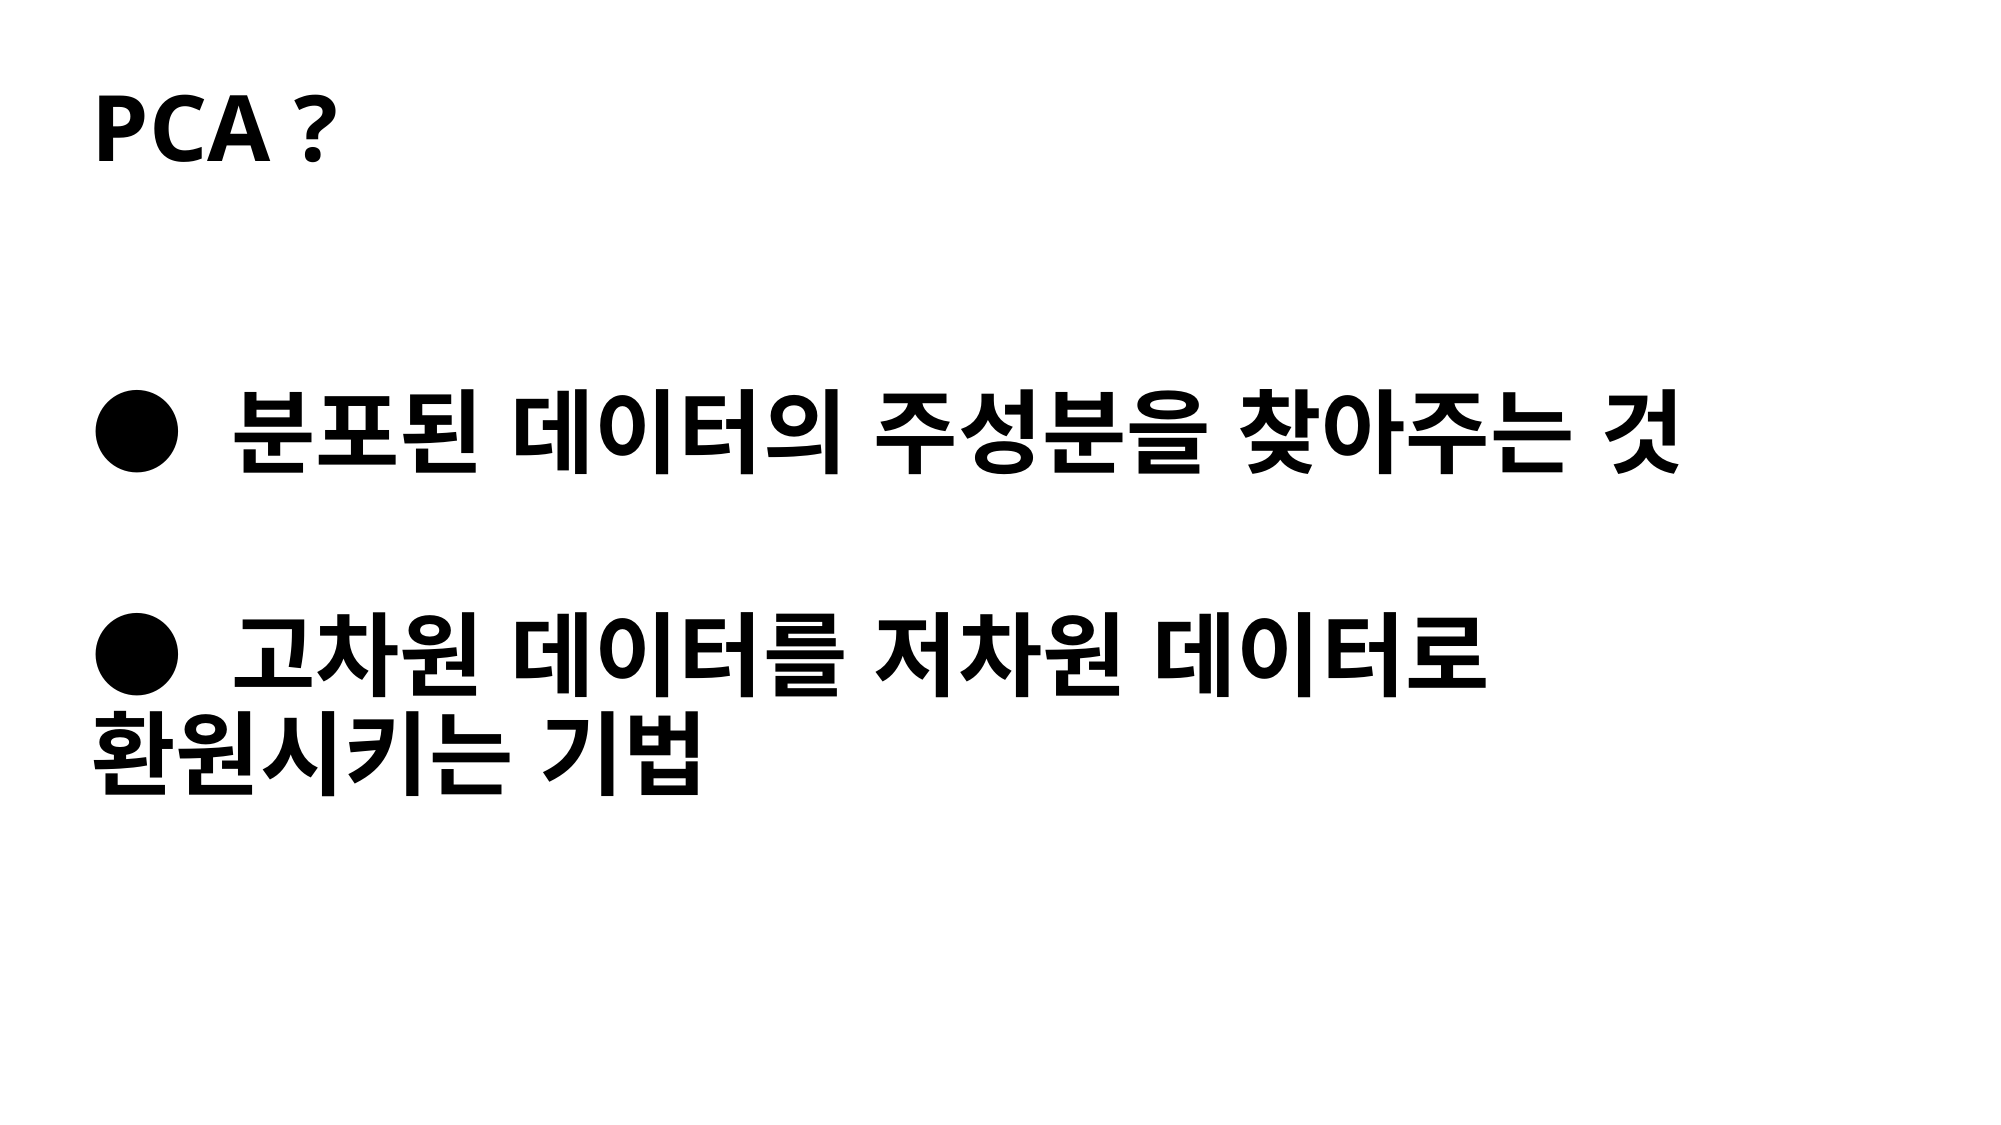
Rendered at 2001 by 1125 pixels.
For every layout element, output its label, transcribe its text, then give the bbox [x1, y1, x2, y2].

text_box ● 분포된 데이터의 주성분을 찾아주는 것 ● 고차원 데이터를 저차원 데이터로 환원시키는 기법 [76, 379, 1969, 816]
text_box PCA ? [76, 75, 1077, 189]
